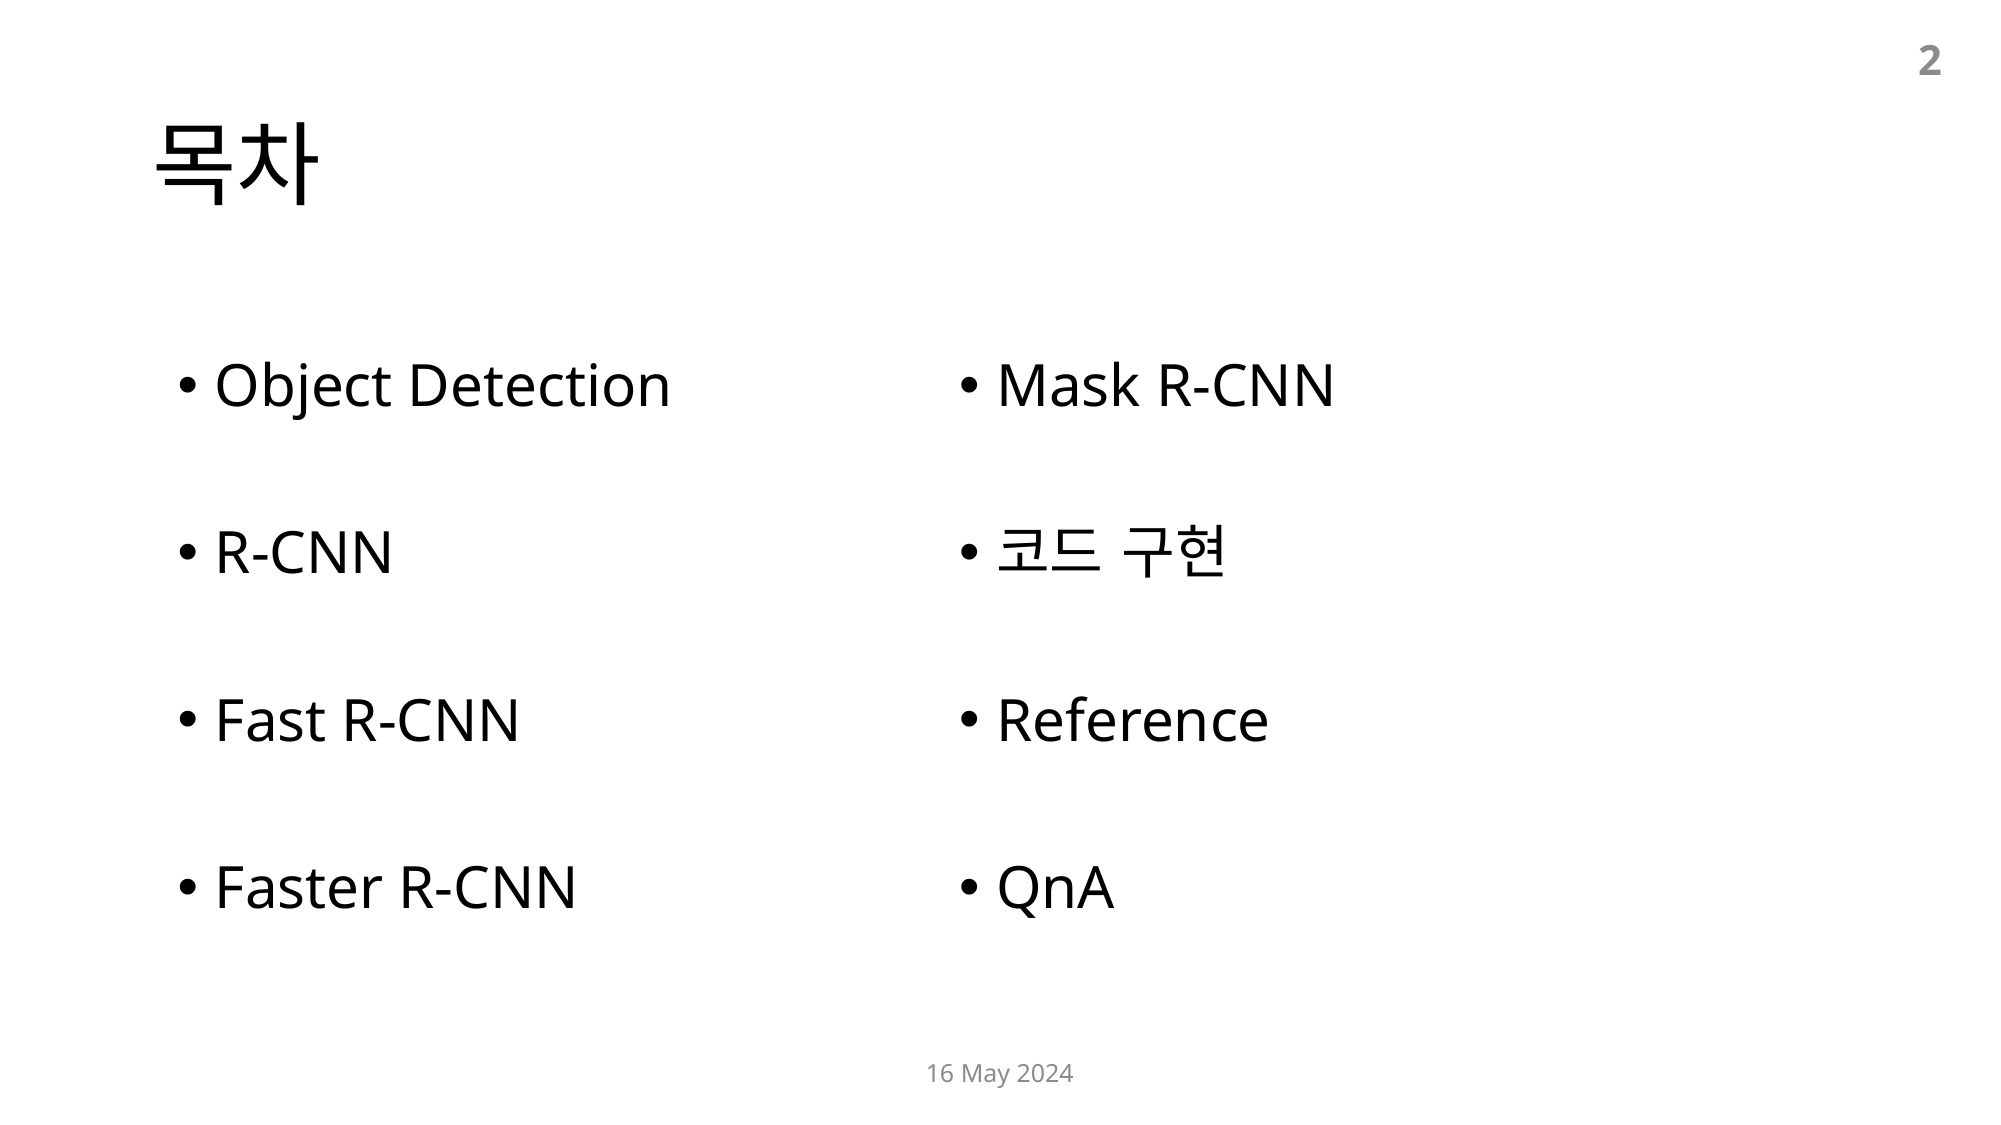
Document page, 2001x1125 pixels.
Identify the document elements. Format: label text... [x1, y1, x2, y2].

text_box Mask R-CNN 코드 구현 Reference QnA [974, 348, 1756, 1063]
text_box 16 May 2024 [662, 1042, 1338, 1103]
text_box 목차 [137, 59, 1863, 278]
text_box Object Detection R-CNN Fast R-CNN Faster R-CNN [162, 348, 974, 1063]
text_box 2 [1507, 26, 1957, 91]
